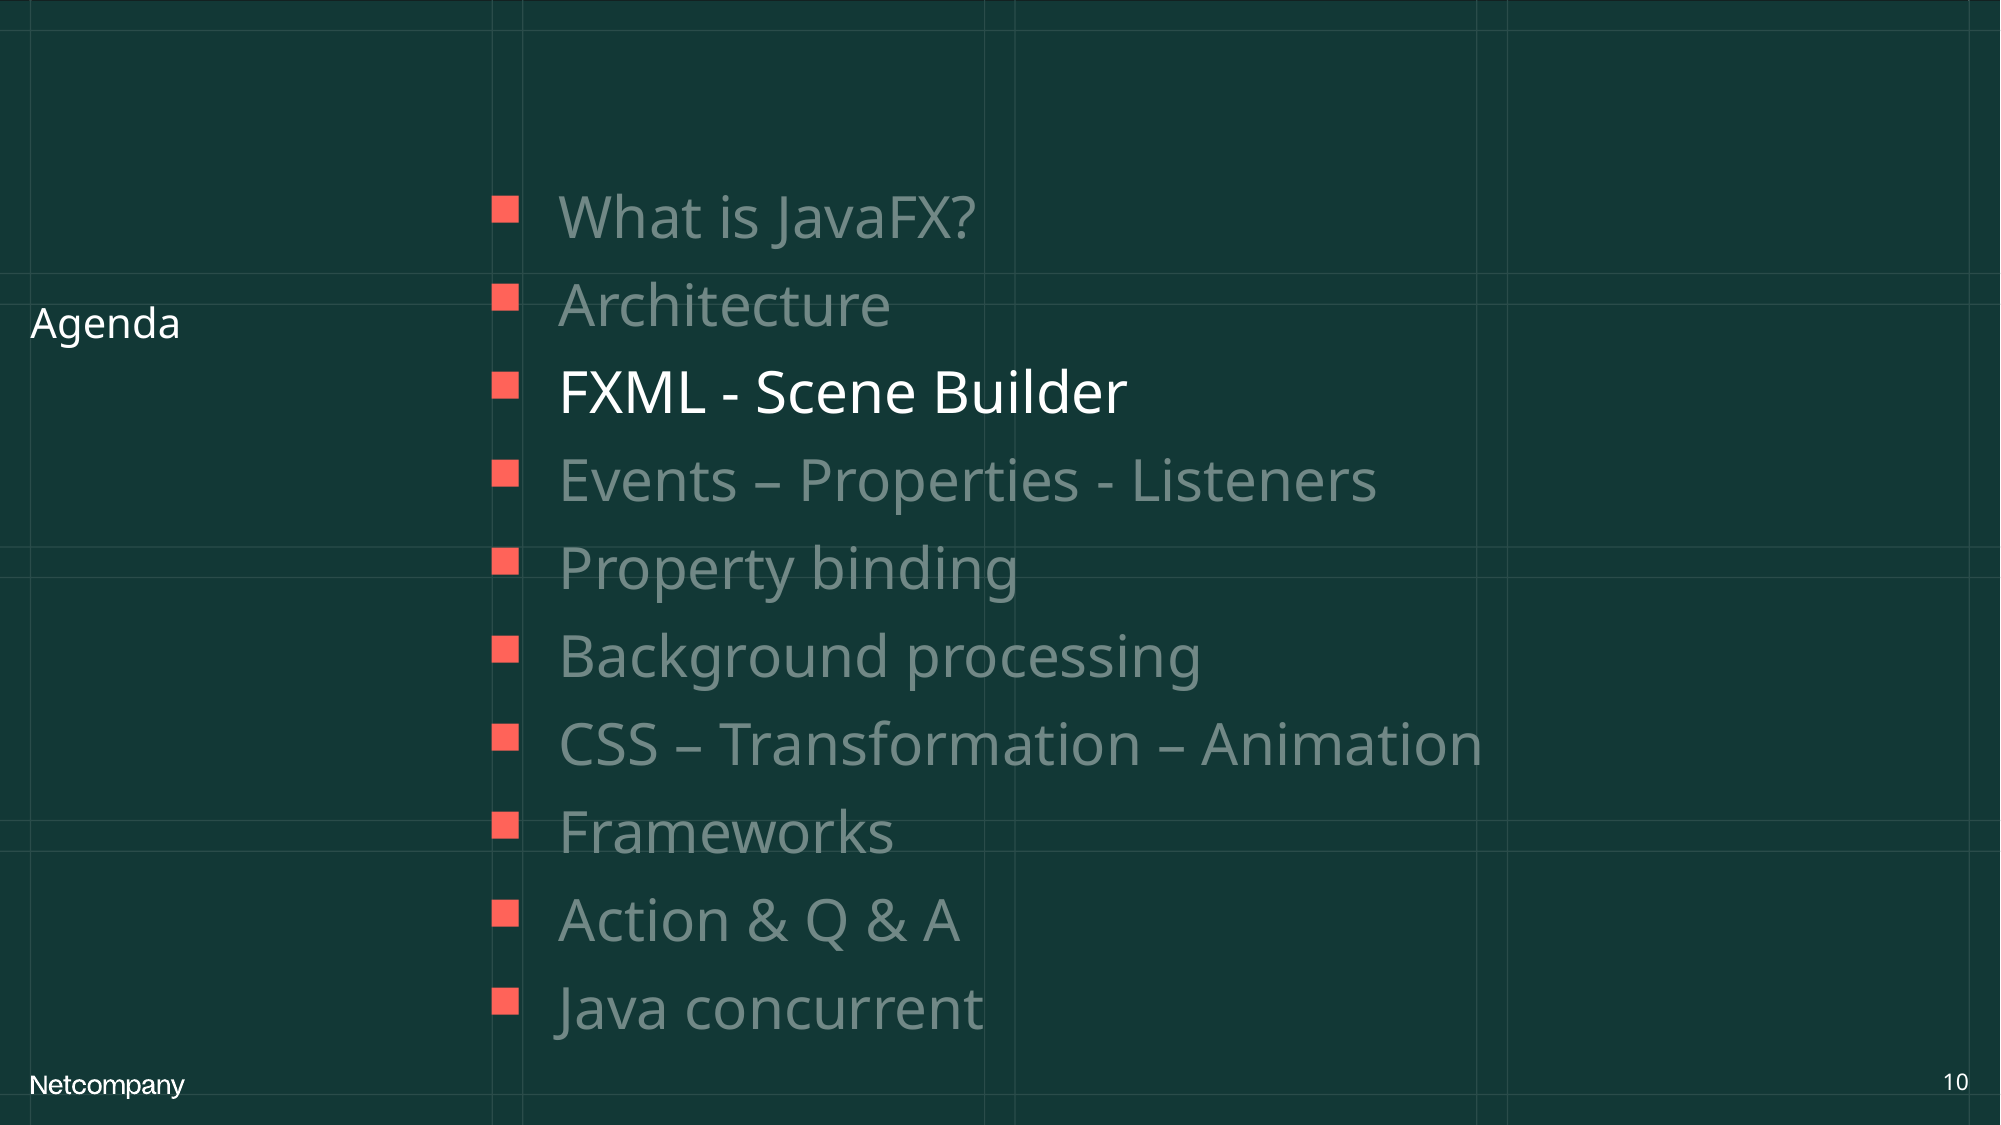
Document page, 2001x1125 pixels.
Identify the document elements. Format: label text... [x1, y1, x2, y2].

list What is JavaFX? Architecture FXML - Scene Builder Events – Properties - Listeners Property binding Background processing CSS – Transformation – Animation Frameworks Action & Q & A Java concurrent [487, 170, 1970, 1060]
slide_number 10 [1910, 1062, 1970, 1095]
